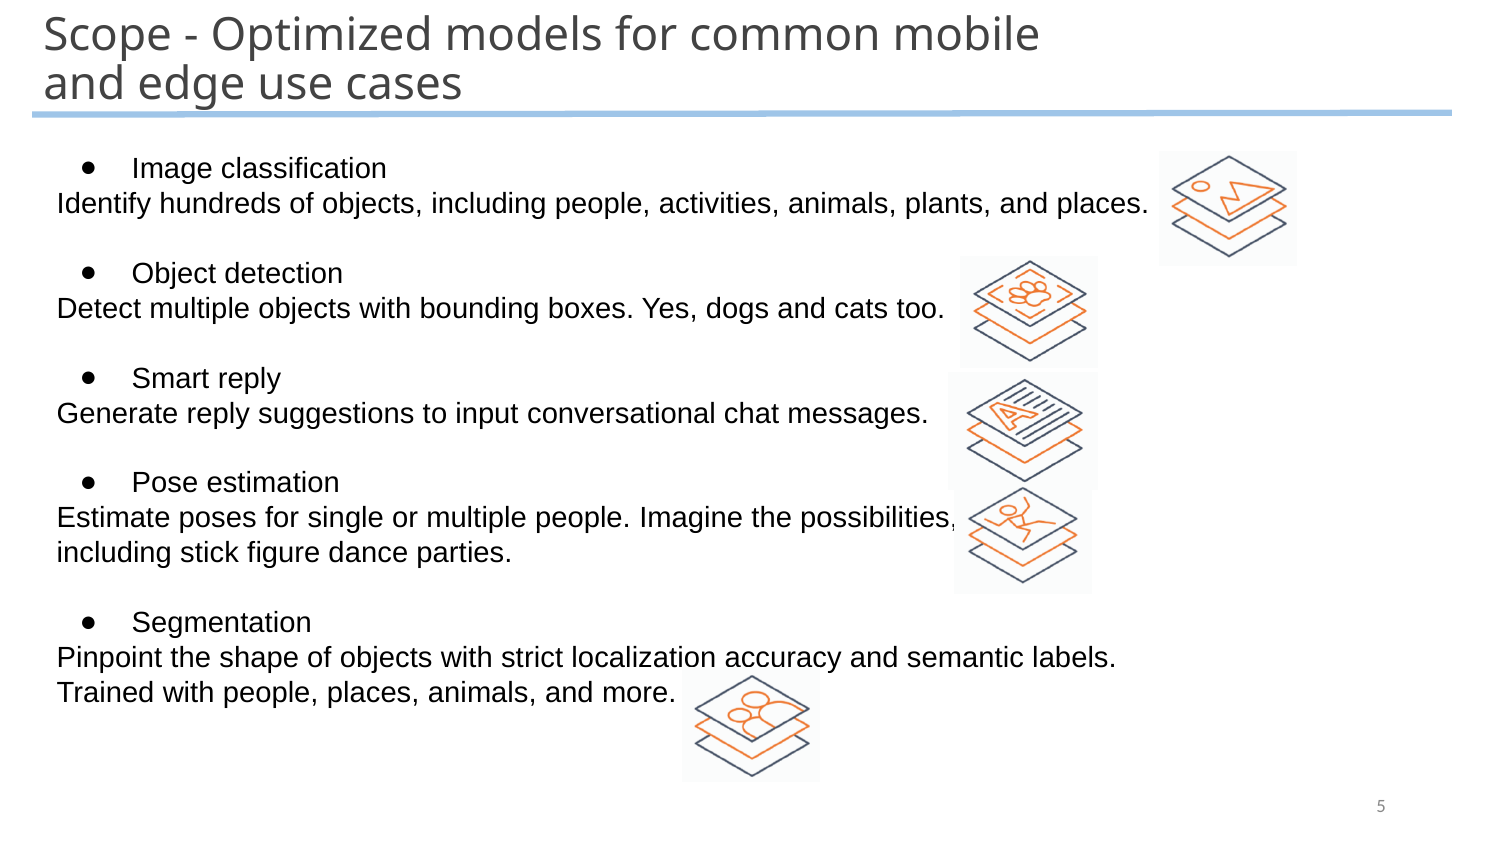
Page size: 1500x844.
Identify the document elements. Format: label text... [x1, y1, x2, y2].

picture [1159, 150, 1297, 266]
picture [682, 667, 821, 783]
text_box Image classification Identify hundreds of objects, including people, activities, animals, plants, and places. Object detection Detect multiple objects with bounding boxes. Yes, dogs and cats too. Smart reply Generate reply suggestions to input conversational chat messages. Pose estimation Estimate poses for single or multiple people. Imagine the possibilities, including stick figure dance parties. Segmentation Pinpoint the shape of objects with strict localization accuracy and semantic labels. Trained with people, places, animals, and more. [41, 134, 1461, 838]
picture [947, 372, 1099, 595]
title Scope - Optimized models for common mobile and edge use cases [32, 5, 1326, 115]
slide_number 5 [1059, 782, 1397, 827]
picture [960, 256, 1099, 368]
